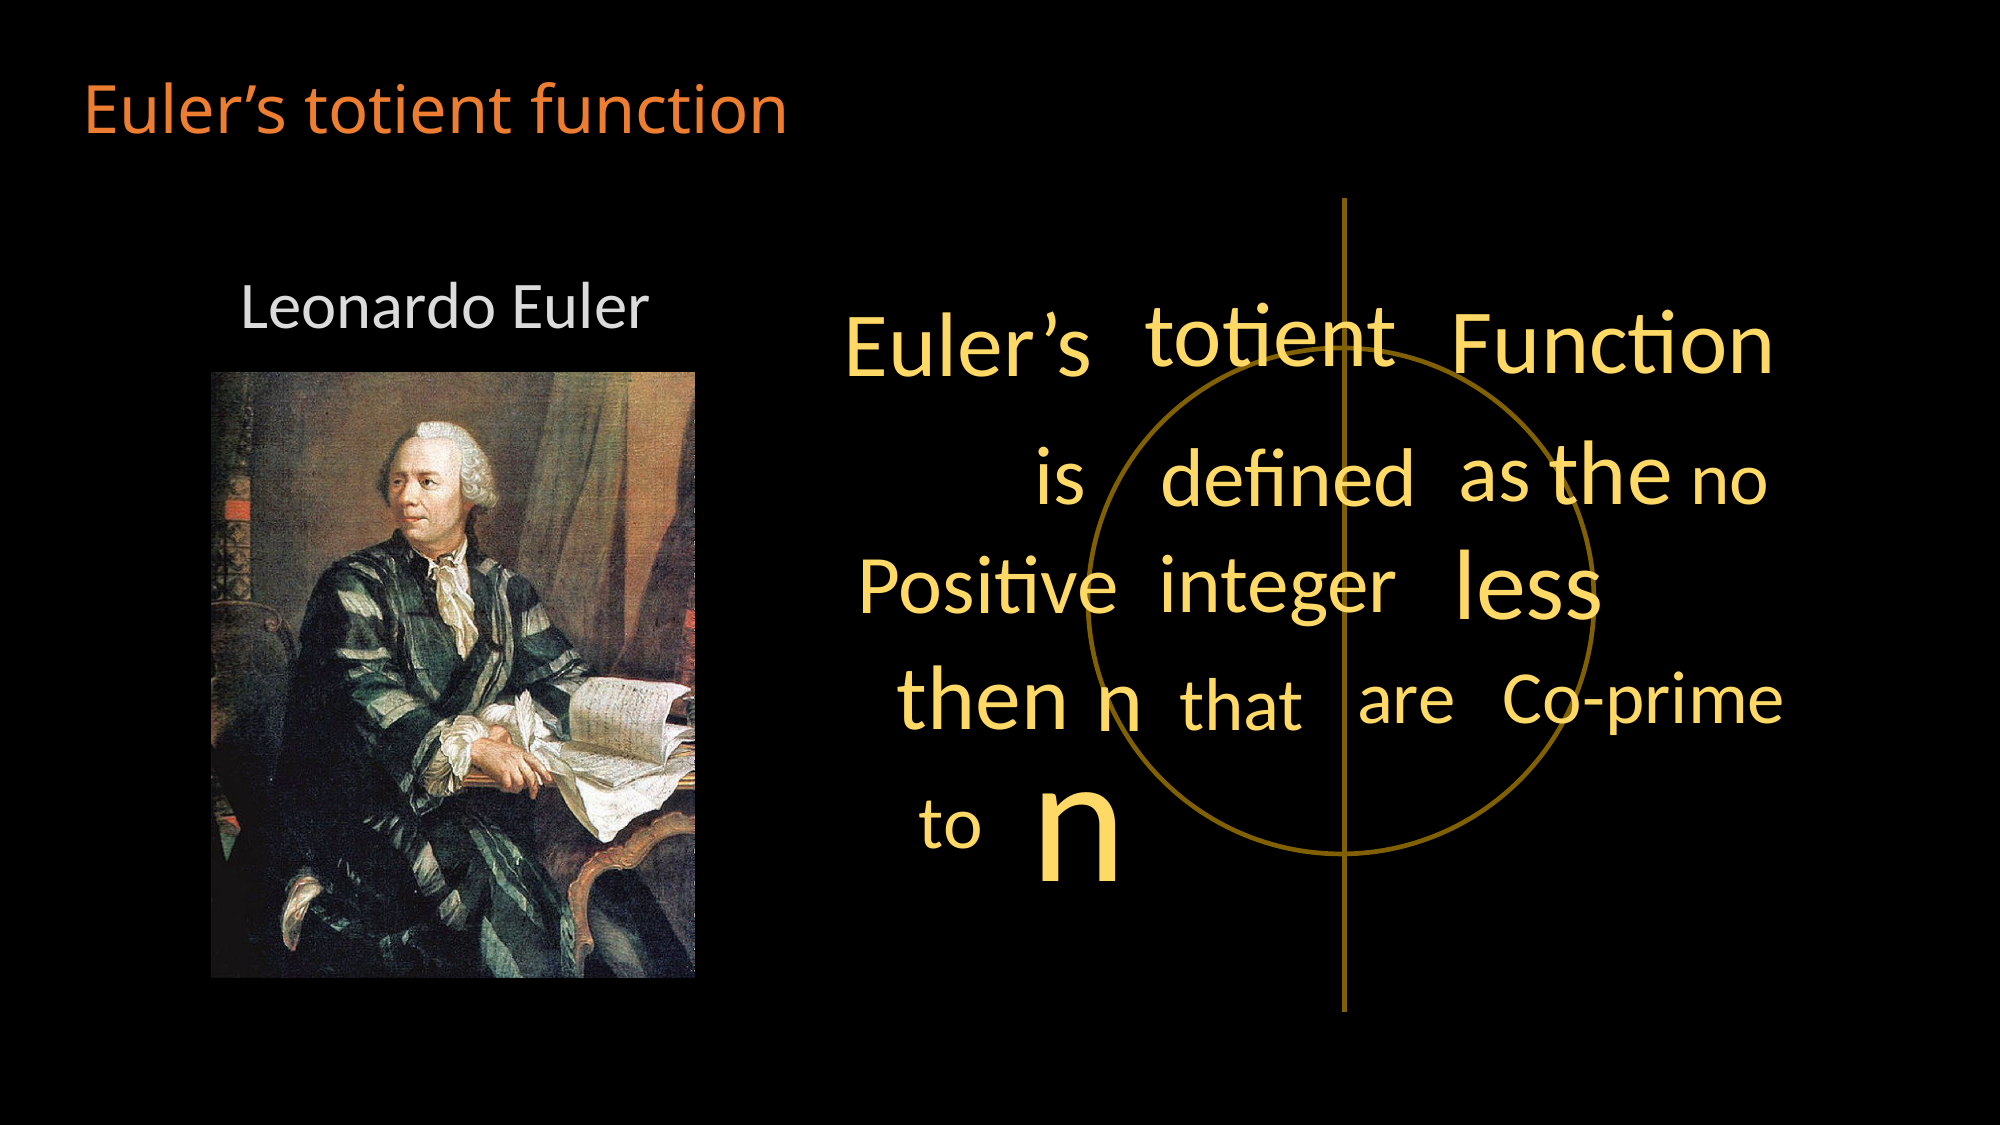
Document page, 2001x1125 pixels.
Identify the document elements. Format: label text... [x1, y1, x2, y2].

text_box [1087, 197, 1594, 1012]
text_box n [1081, 632, 1087, 690]
text_box Leonardo Euler [225, 254, 682, 350]
text_box Euler’s totient function [67, 58, 829, 154]
text_box n [1015, 690, 1087, 926]
text_box to [903, 766, 1010, 872]
picture [211, 372, 695, 978]
text_box Euler’s [829, 277, 1087, 403]
text_box then [881, 630, 1087, 756]
text_box Positive [842, 523, 1087, 639]
text_box less [1594, 512, 1714, 641]
text_box the no [1594, 405, 1810, 531]
text_box Function [1594, 274, 1838, 400]
text_box is [1019, 413, 1087, 523]
text_box Co-prime [1594, 641, 1808, 746]
